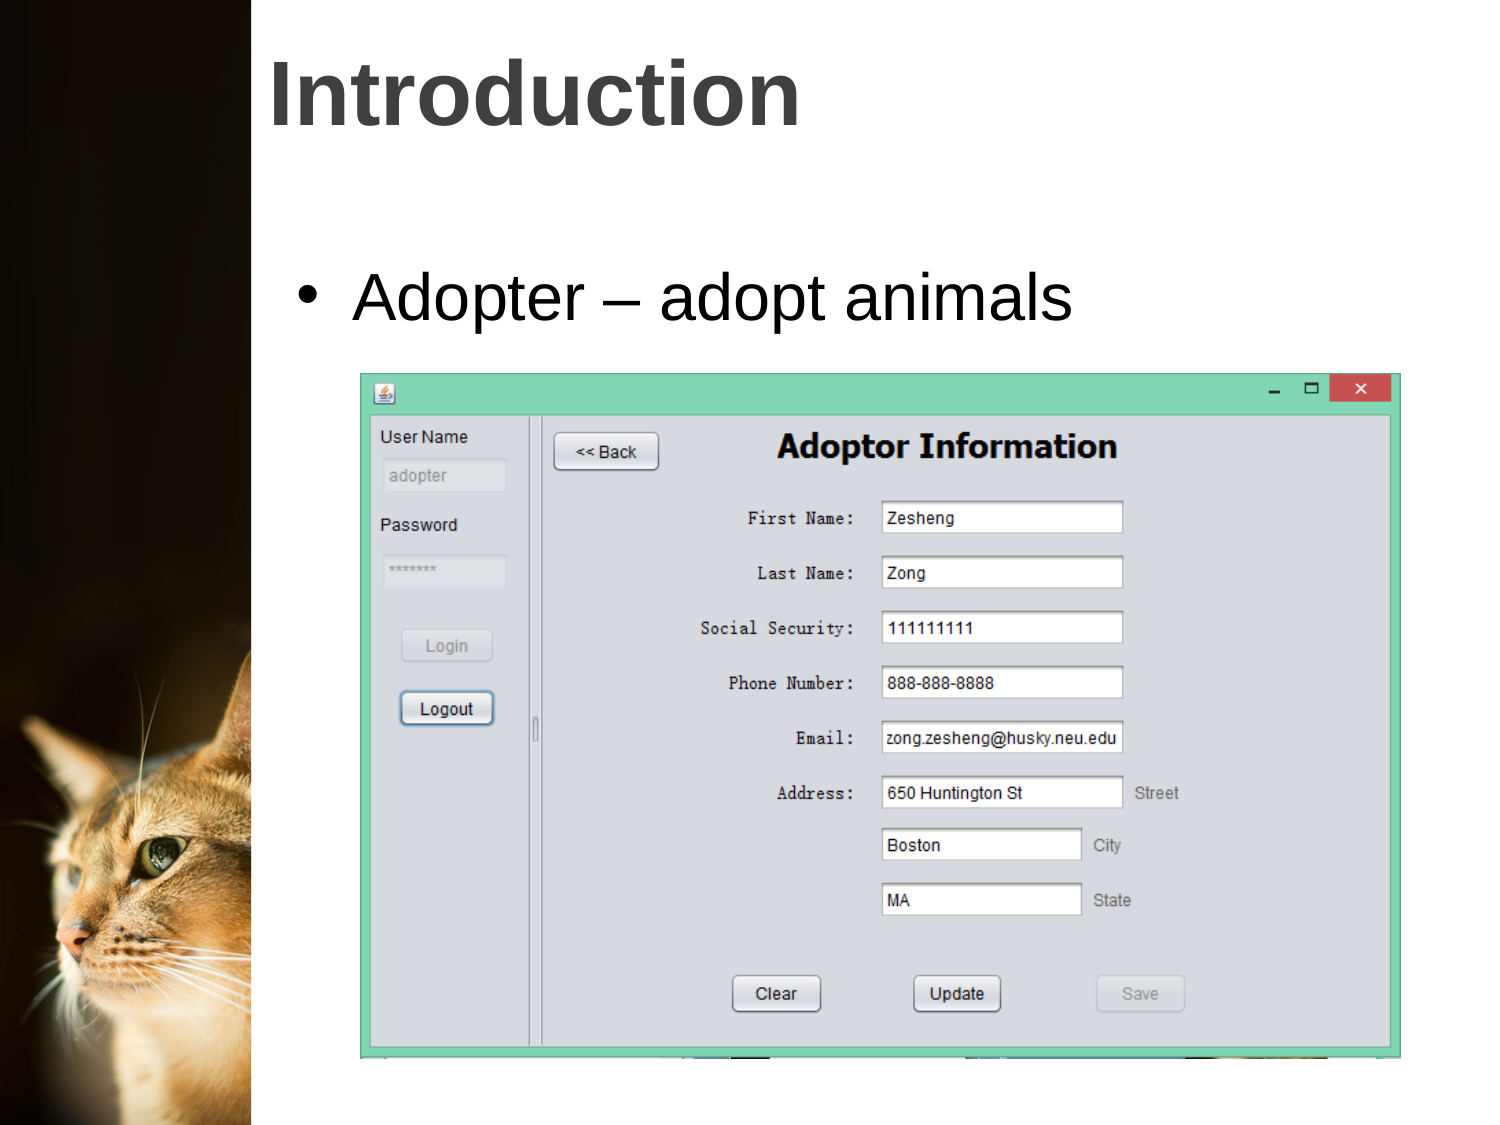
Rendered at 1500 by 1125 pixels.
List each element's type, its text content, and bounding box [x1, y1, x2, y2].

list Adopter – adopt animals [281, 246, 1500, 1067]
picture [0, 0, 1500, 1125]
picture [359, 373, 1402, 1059]
title Introduction [253, 2, 1500, 176]
